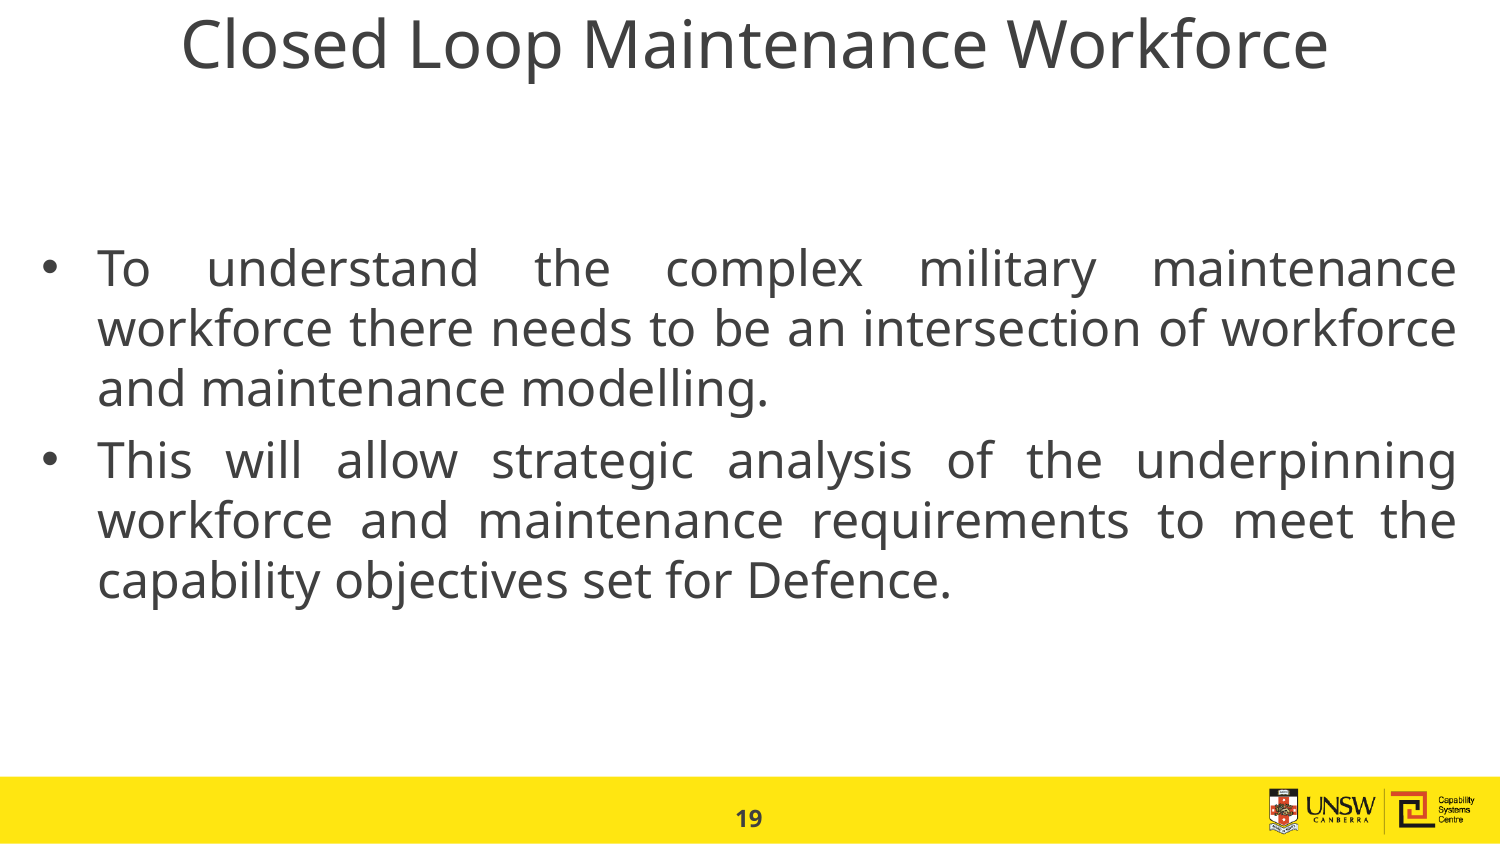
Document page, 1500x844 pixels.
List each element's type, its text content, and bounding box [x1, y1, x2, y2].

picture [1261, 783, 1479, 839]
text_box 19 [720, 795, 780, 840]
list To understand the complex military maintenance workforce there needs to be an intersection of workforce and maintenance modelling. This will allow strategic analysis of the underpinning workforce and maintenance requirements to meet the capability objectives set for Defence. [41, 235, 1459, 626]
title Closed Loop Maintenance Workforce [41, 1, 1471, 83]
